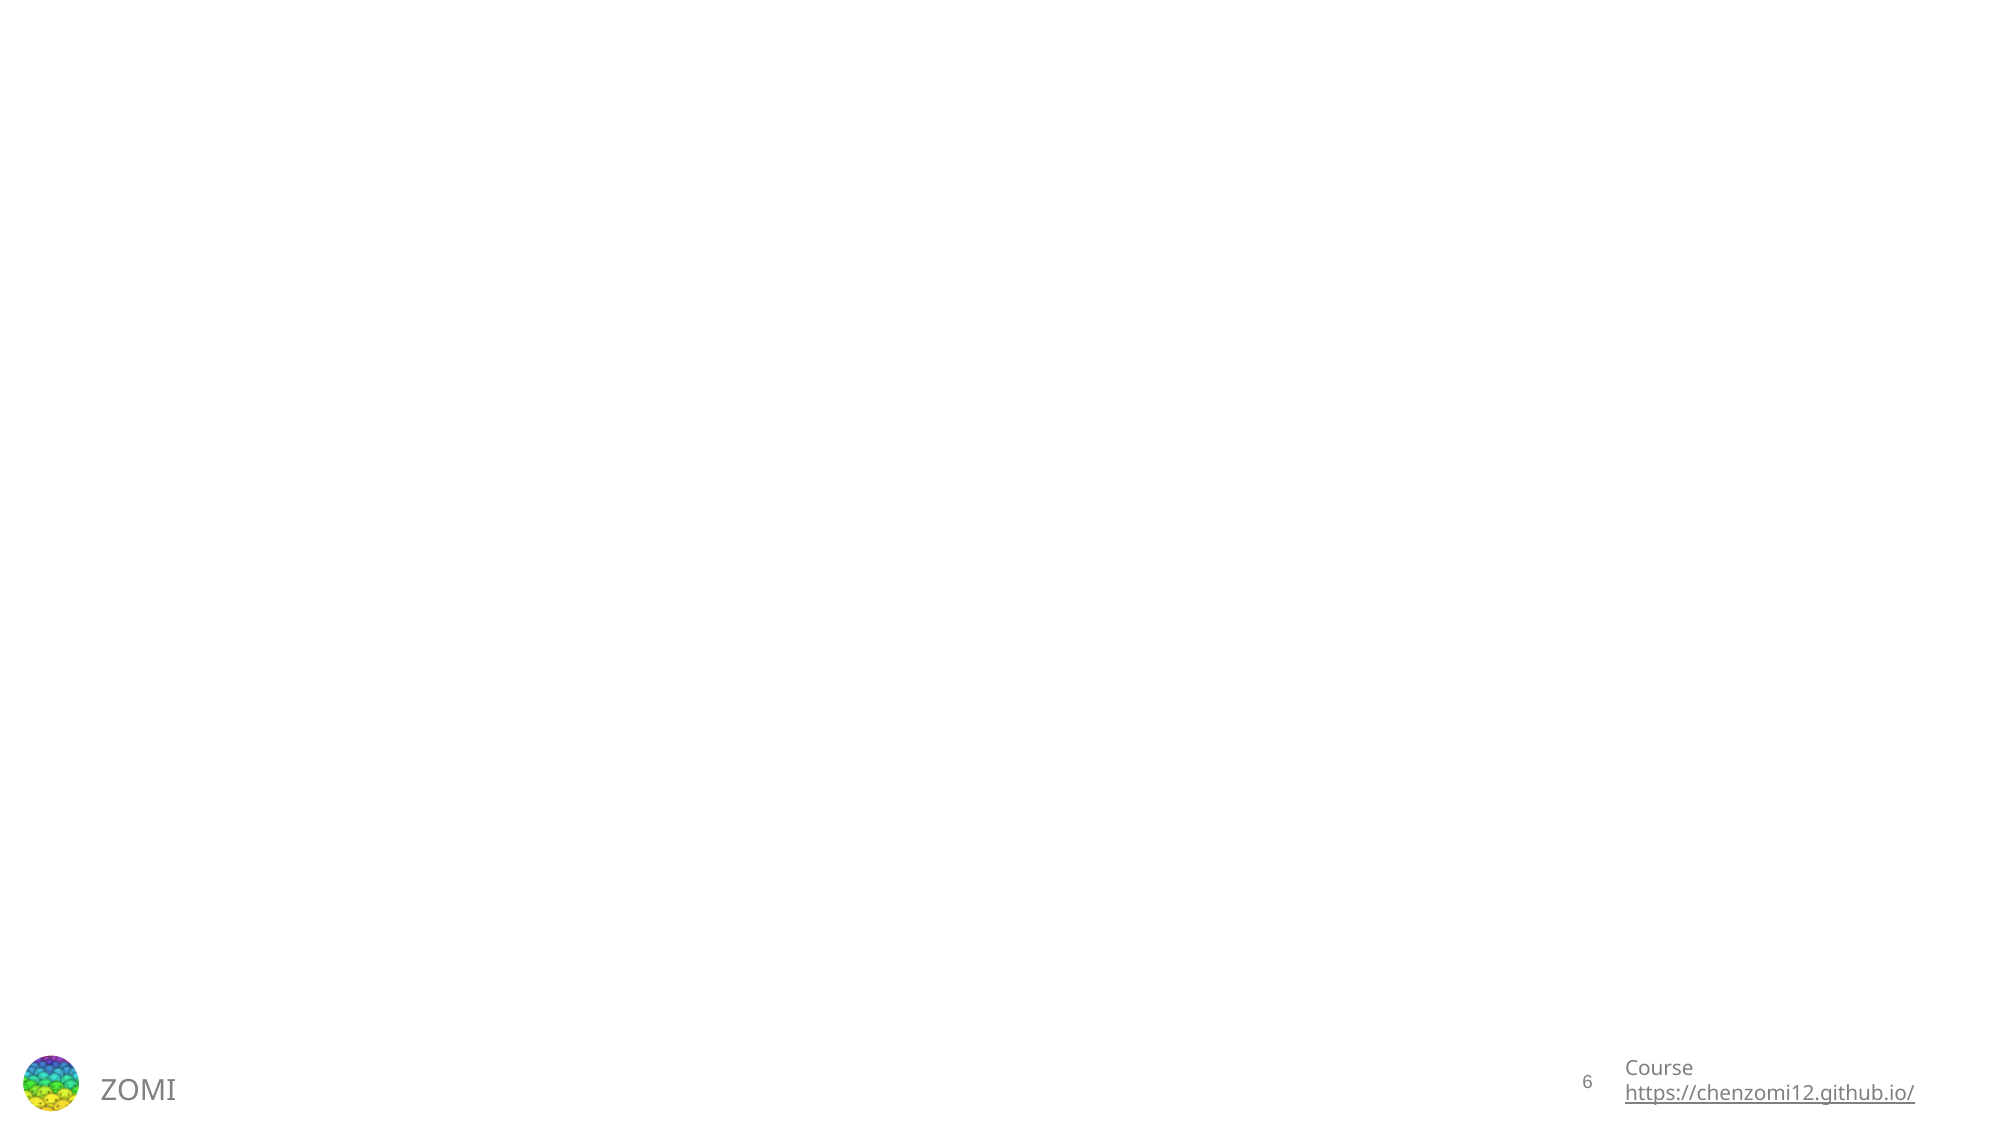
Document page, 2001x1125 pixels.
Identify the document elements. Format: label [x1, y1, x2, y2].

picture [24, 1056, 78, 1111]
